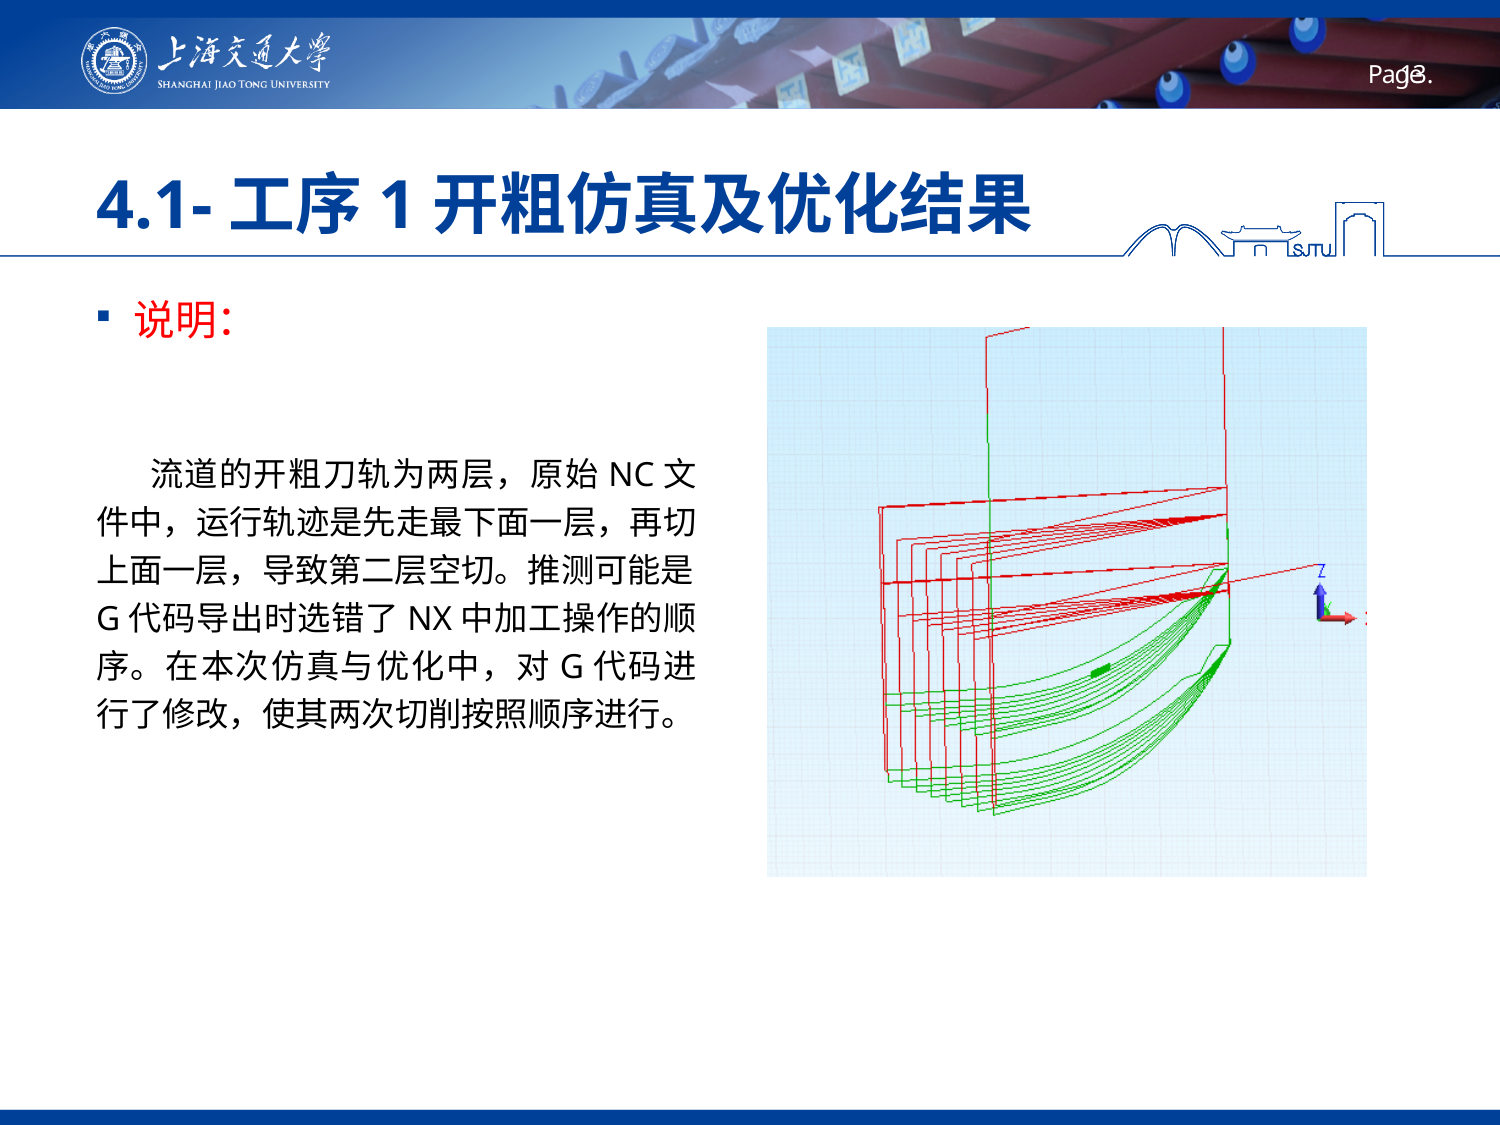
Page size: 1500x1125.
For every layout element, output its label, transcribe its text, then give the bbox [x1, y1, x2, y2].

list 说明： 流道的开粗刀轨为两层，原始NC文件中，运行轨迹是先走最下面一层，再切上面一层，导致第二层空切。推测可能是G代码导出时选错了NX中加工操作的顺序。在本次仿真与优化中，对G代码进行了修改，使其两次切削按照顺序进行。 [81, 276, 713, 877]
picture [0, 18, 1500, 109]
picture [767, 327, 1367, 877]
title 4.1-工序1开粗仿真及优化结果 [81, 160, 1455, 255]
